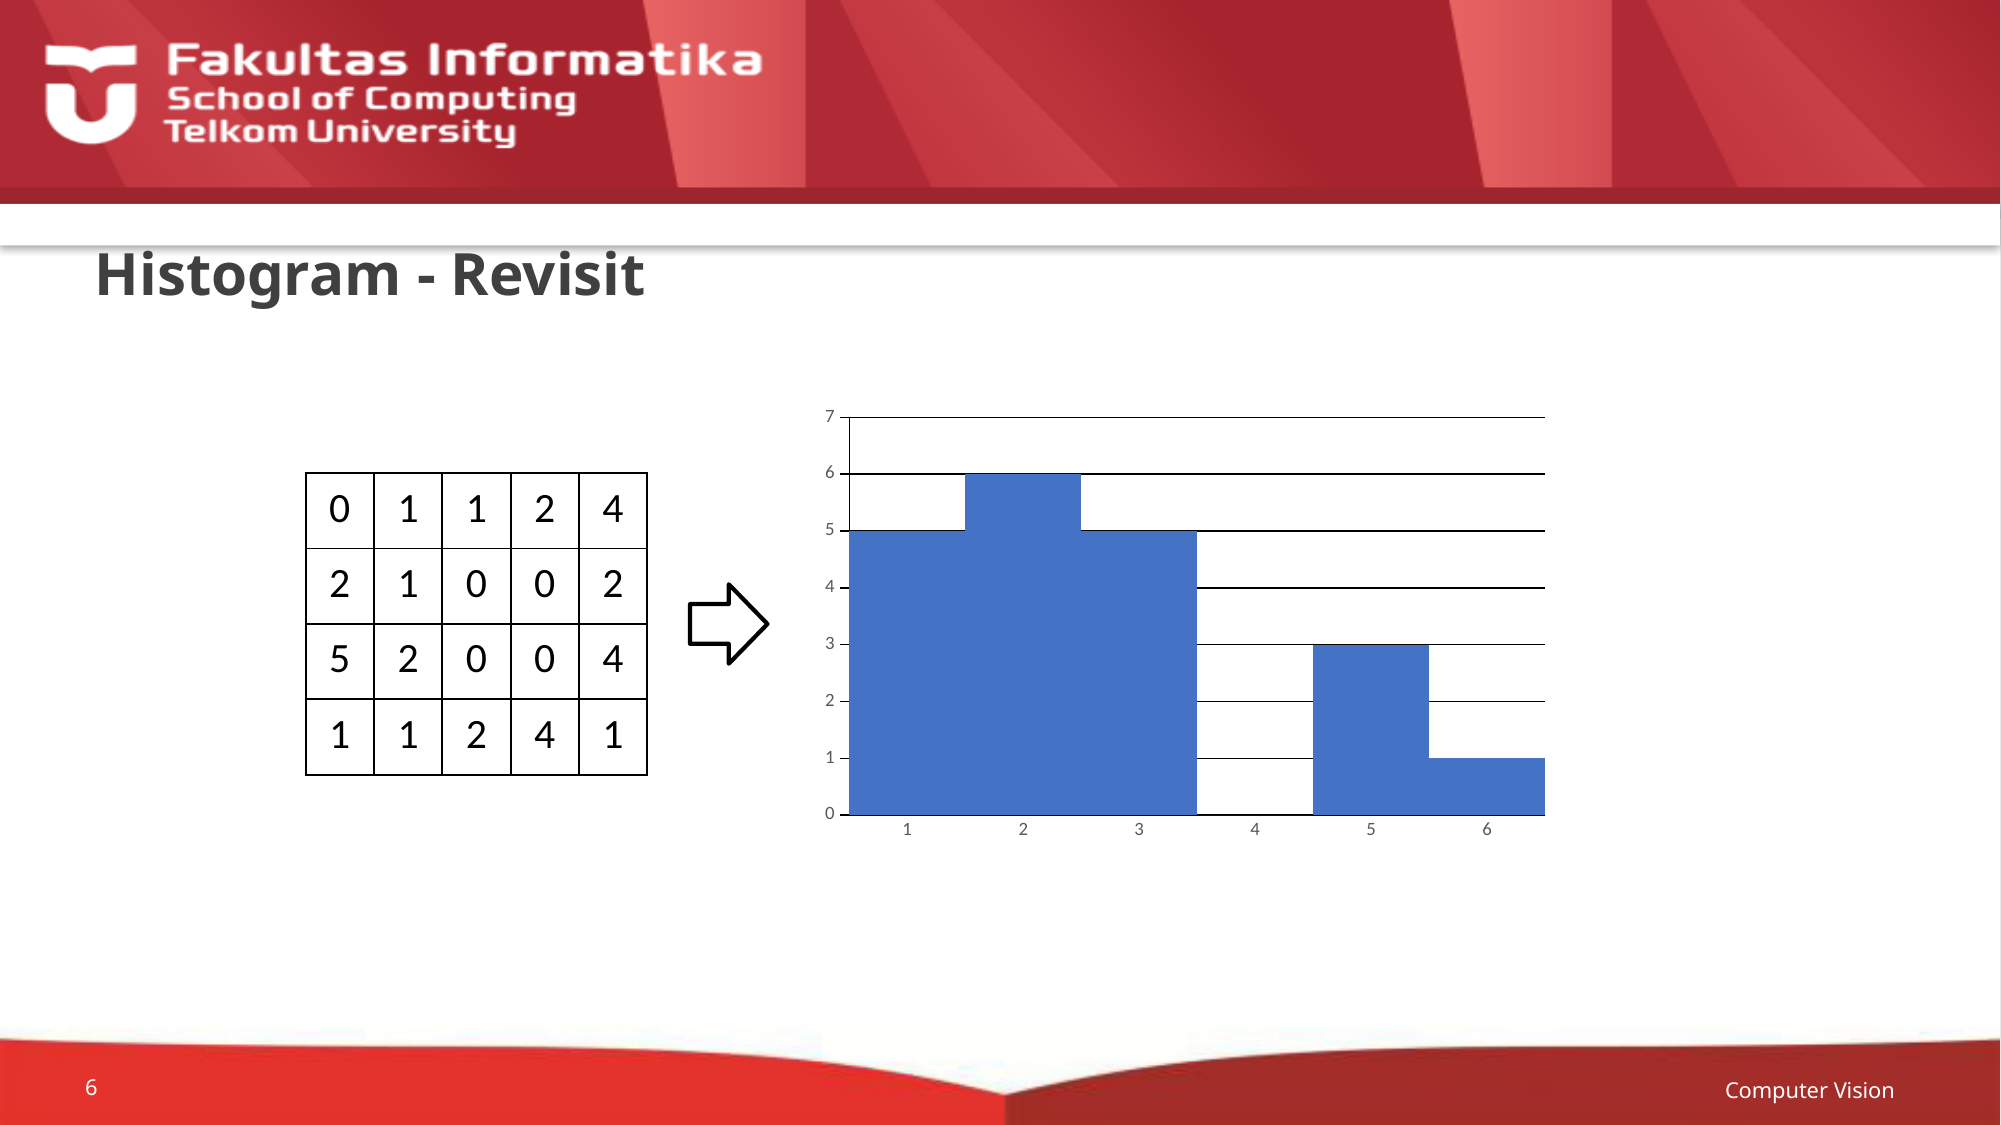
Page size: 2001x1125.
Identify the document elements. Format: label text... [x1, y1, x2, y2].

table_cell 5 [307, 625, 373, 698]
table_cell 4 [580, 625, 646, 698]
table_header 2 [512, 474, 578, 548]
table_cell 0 [443, 549, 510, 623]
table_header 1 [443, 474, 510, 548]
slide_number 6 [85, 1058, 164, 1119]
table_header 1 [375, 474, 441, 548]
table_cell 2 [443, 700, 510, 774]
table_cell 1 [375, 549, 441, 623]
table_cell 2 [375, 625, 441, 698]
table_cell 1 [375, 700, 441, 774]
table_header 4 [580, 474, 646, 548]
table_cell 1 [307, 700, 373, 774]
table_cell 4 [512, 700, 578, 774]
text_box [687, 582, 770, 666]
table_cell 0 [512, 625, 578, 698]
list Computer Vision [1185, 1058, 1911, 1119]
picture [0, 0, 2001, 1125]
title Histogram - Revisit [79, 219, 1901, 325]
table_header 0 [307, 474, 373, 548]
table_cell 2 [580, 549, 646, 623]
table_cell 0 [512, 549, 578, 623]
table_cell 0 [443, 625, 510, 698]
table_cell 2 [307, 549, 373, 623]
chart [809, 398, 1561, 850]
table_cell 1 [580, 700, 646, 774]
